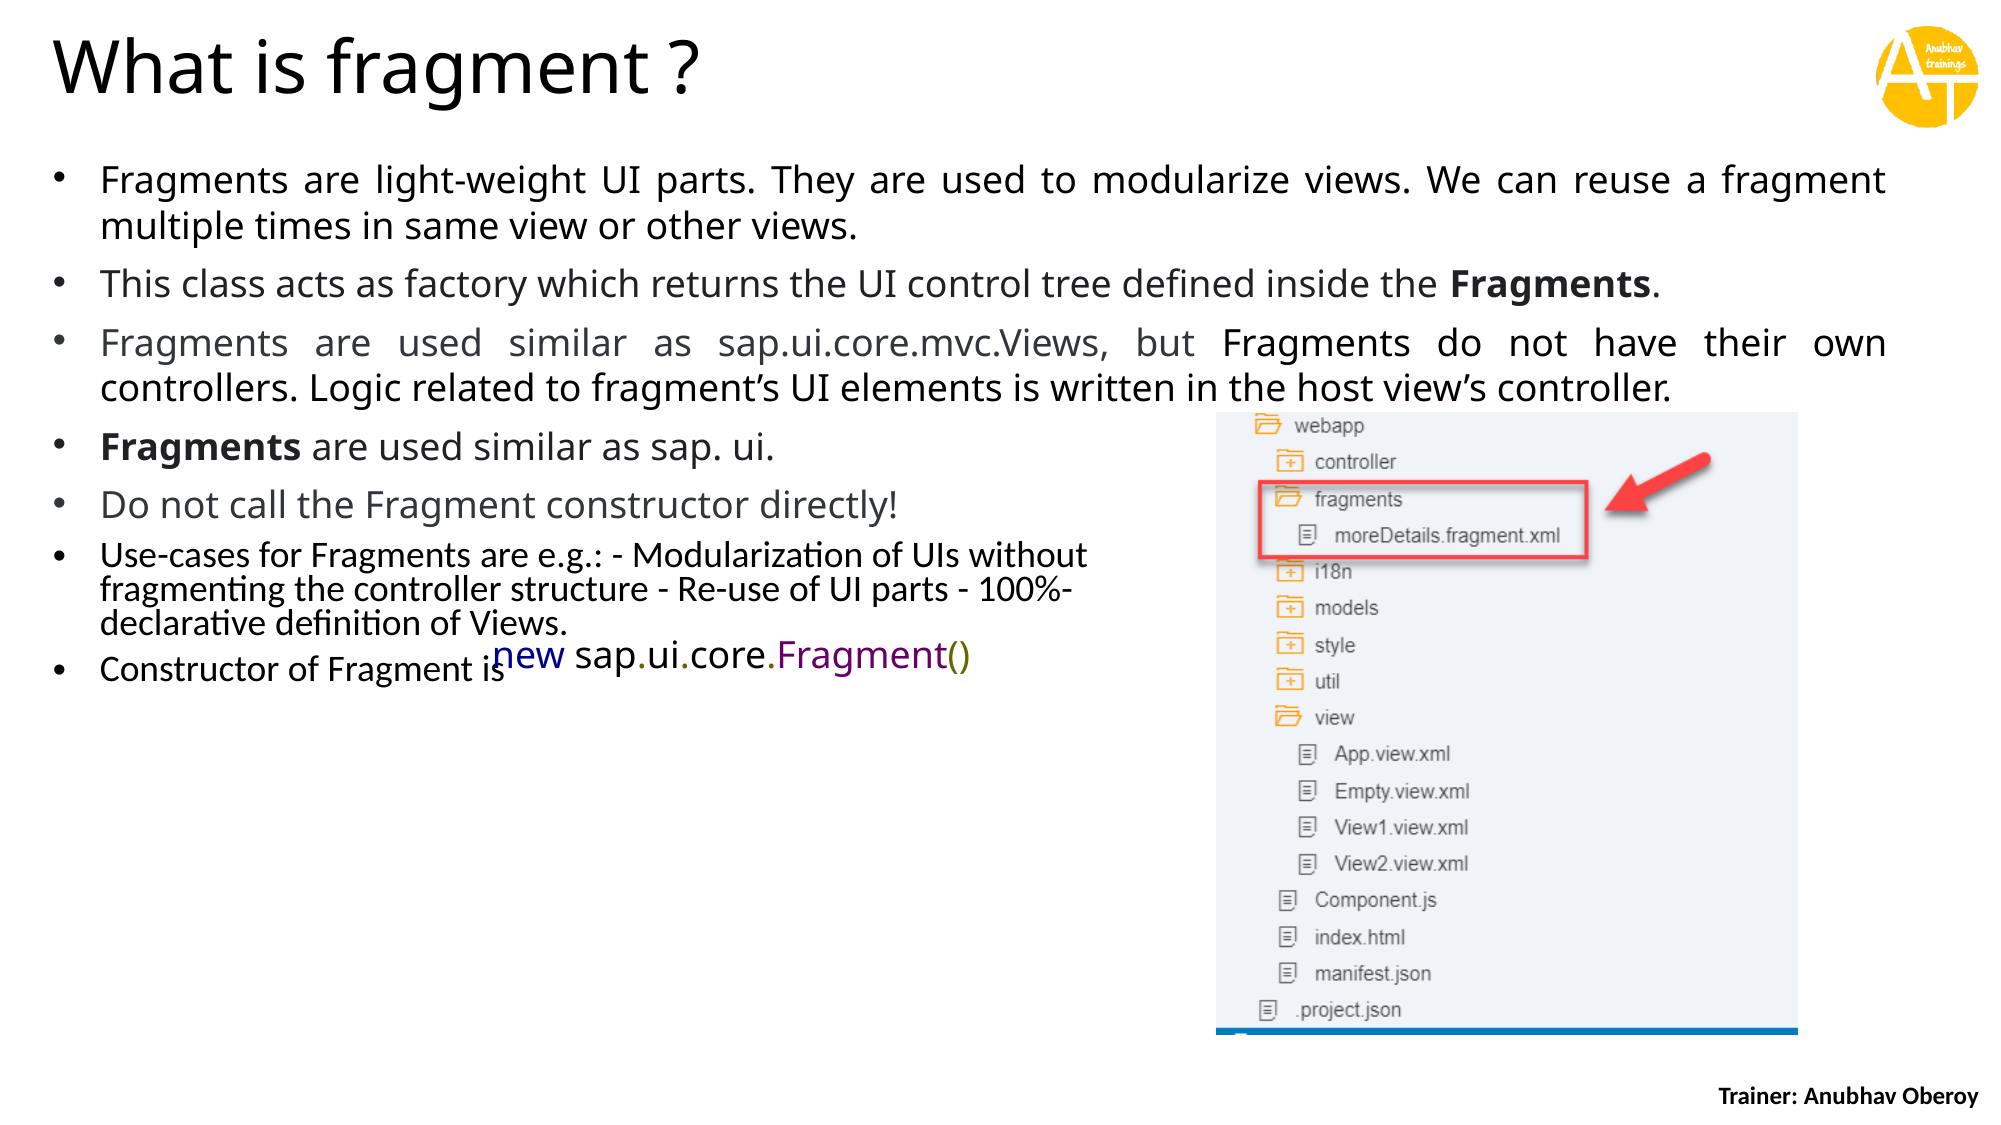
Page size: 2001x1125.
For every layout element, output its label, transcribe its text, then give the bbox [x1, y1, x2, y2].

title What is fragment ? [37, 13, 1826, 119]
picture [1216, 412, 1798, 1035]
text_box new sap.ui.core.Fragment() [476, 630, 986, 774]
picture [1866, 19, 1984, 136]
footer Trainer: Anubhav Oberoy [1666, 1077, 2000, 1112]
subtitle Fragments are light-weight UI parts. They are used to modularize views. We can reuse a fragment multiple times in same view or other views. This class acts as factory which returns the UI control tree defined inside the Fragments. Fragments are used similar as sap.ui.core.mvc.Views, but Fragments do not have their own controllers. Logic related to fragment’s UI elements is written in the host view’s controller. Fragments are used similar as sap. ui. Do not call the Fragment constructor directly! Use-cases for Fragments are e.g.: - Modularization of UIs without fragmenting the controller structure - Re-use of UI parts - 100%- declarative definition of Views. Constructor of Fragment is [37, 149, 1903, 1027]
